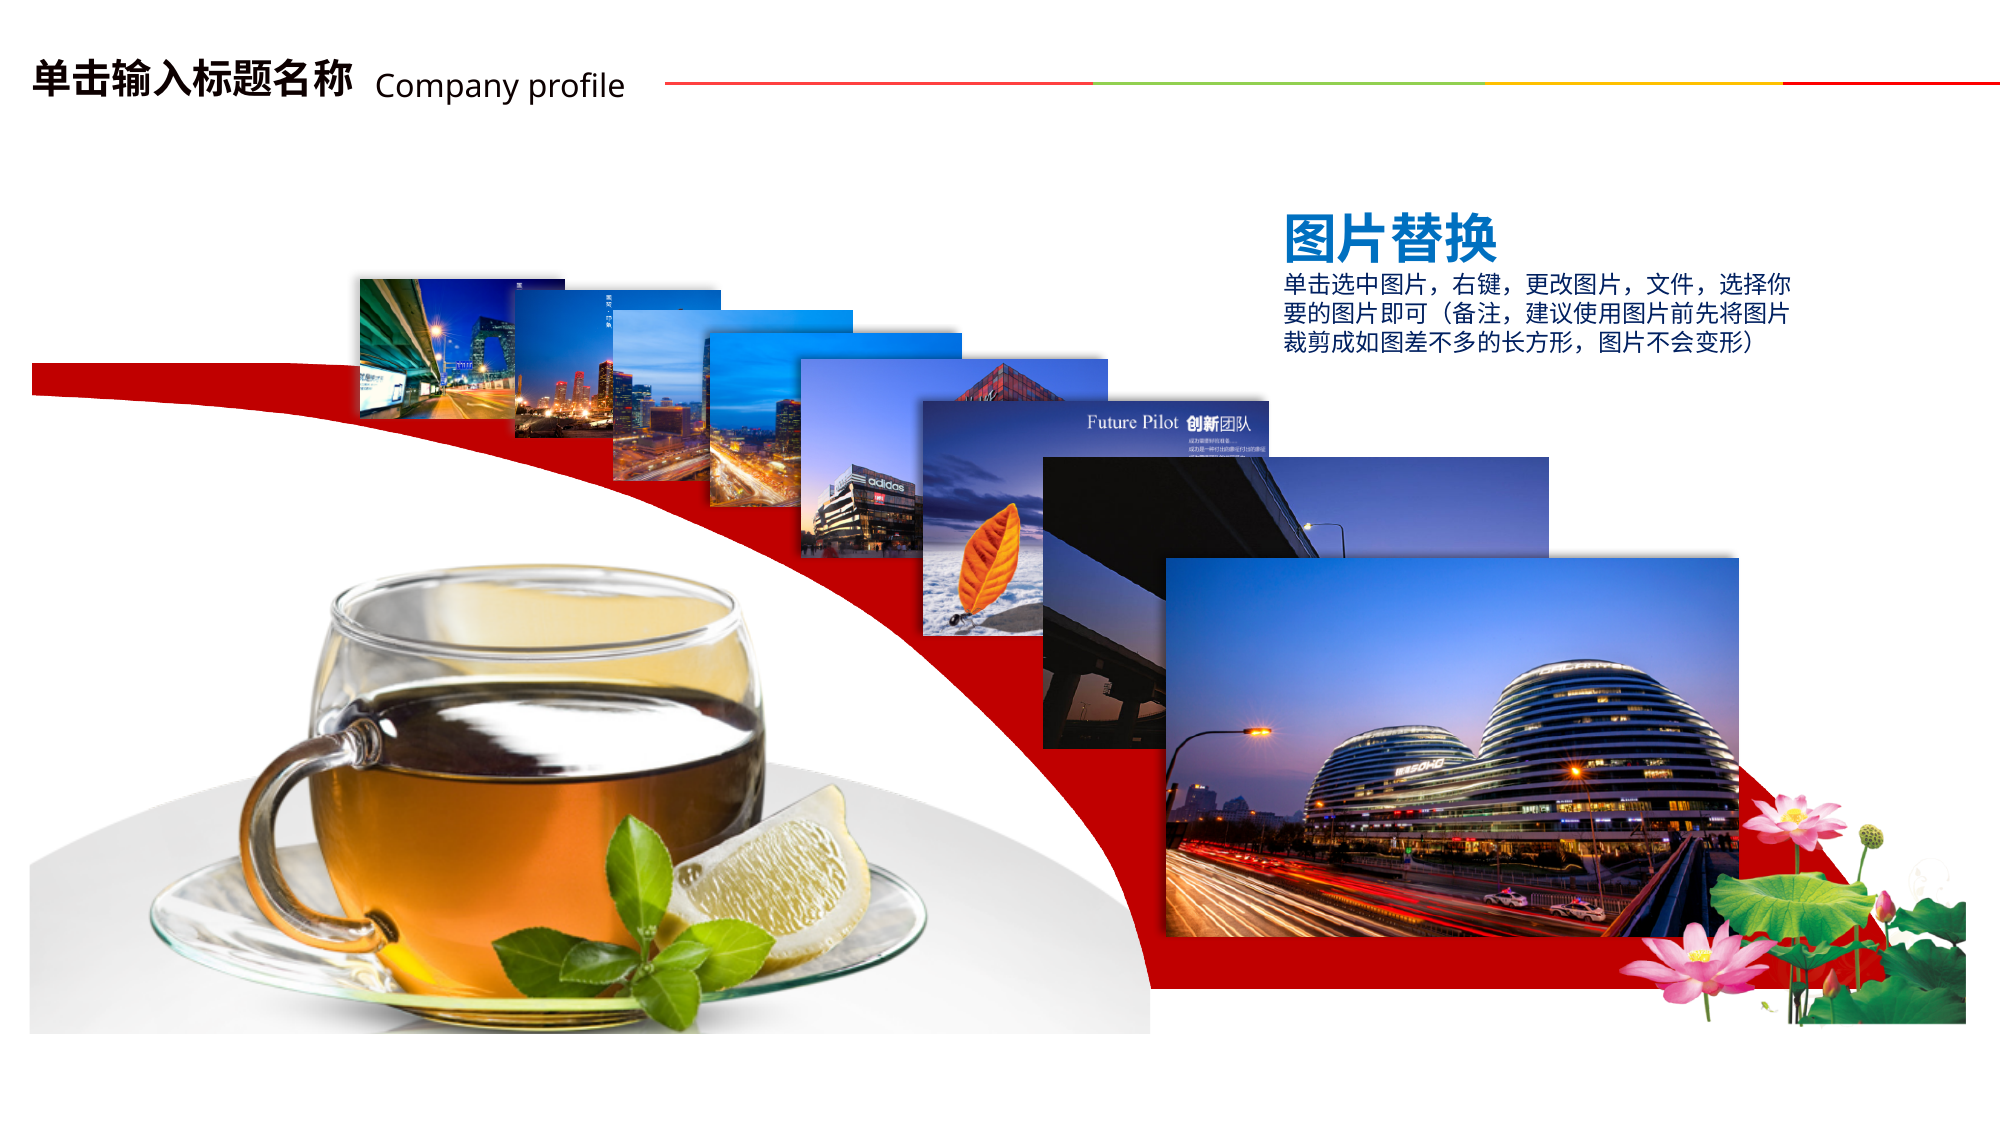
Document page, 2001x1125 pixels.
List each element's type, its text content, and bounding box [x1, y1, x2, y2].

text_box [16, 45, 2000, 113]
text_box 图片替换 单击选中图片，右键，更改图片，文件，选择你要的图片即可（备注，建议使用图片前先将图片裁剪成如图差不多的长方形，图片不会变形） [1268, 197, 1818, 363]
picture [29, 279, 1966, 1035]
